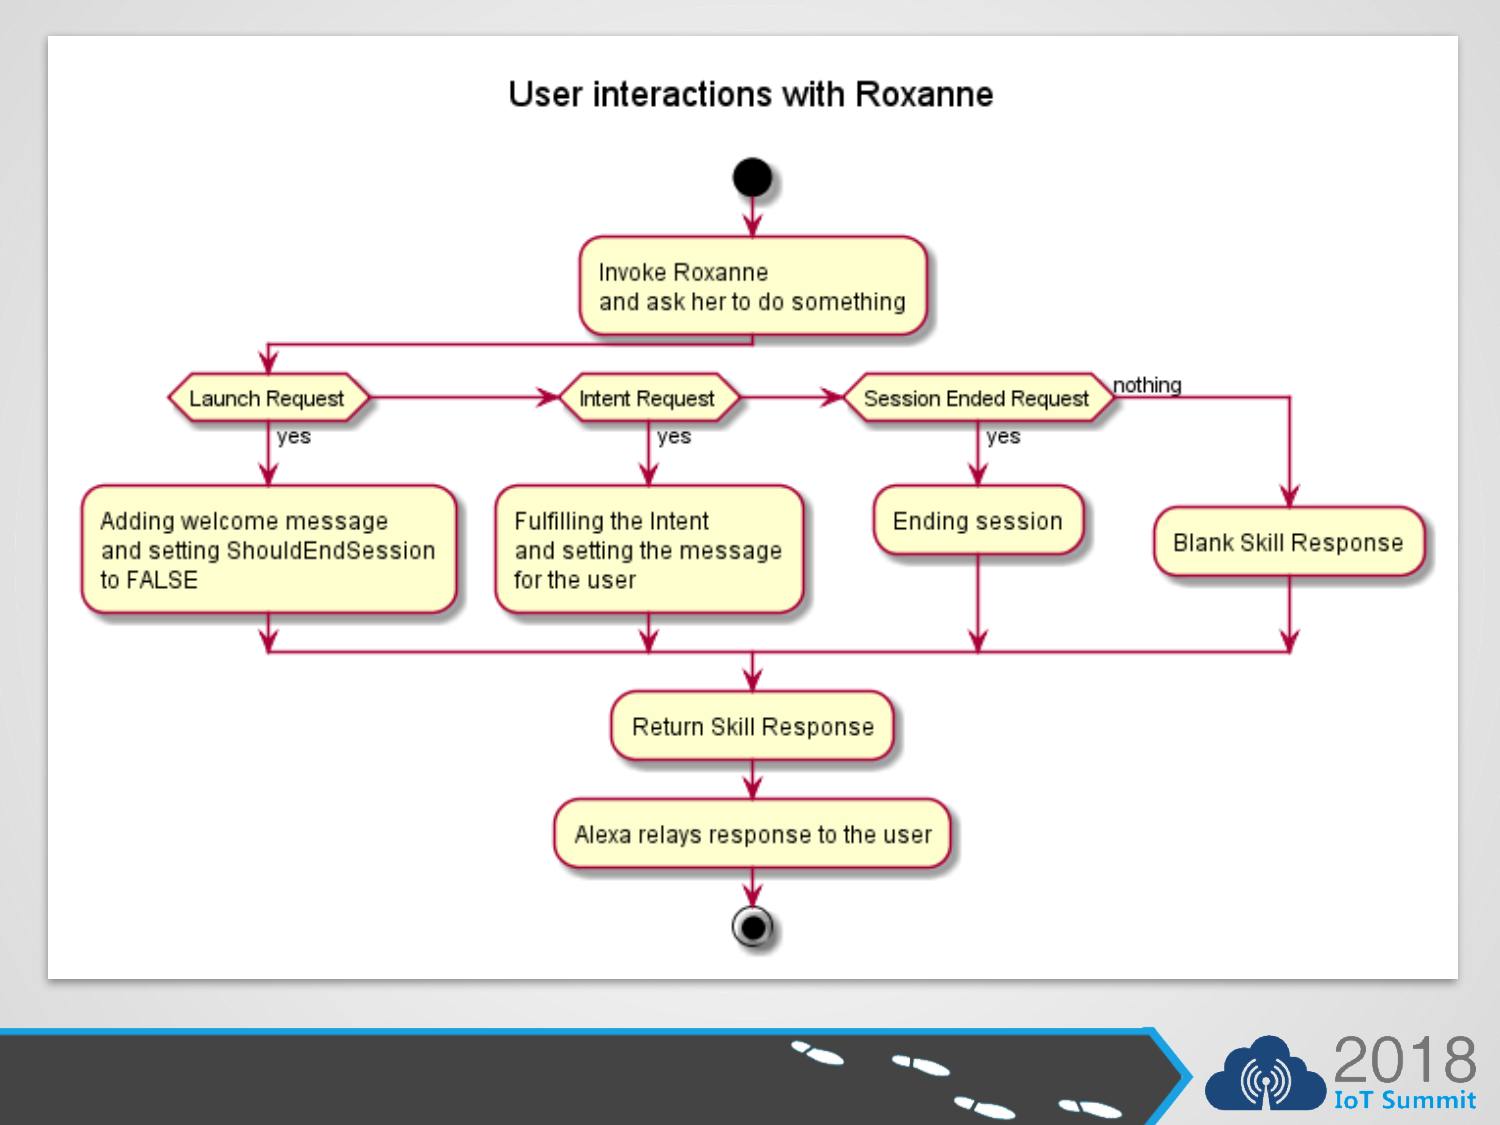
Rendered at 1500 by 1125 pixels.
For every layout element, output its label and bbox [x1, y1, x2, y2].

picture [0, 1001, 1487, 1125]
picture [62, 49, 1444, 965]
